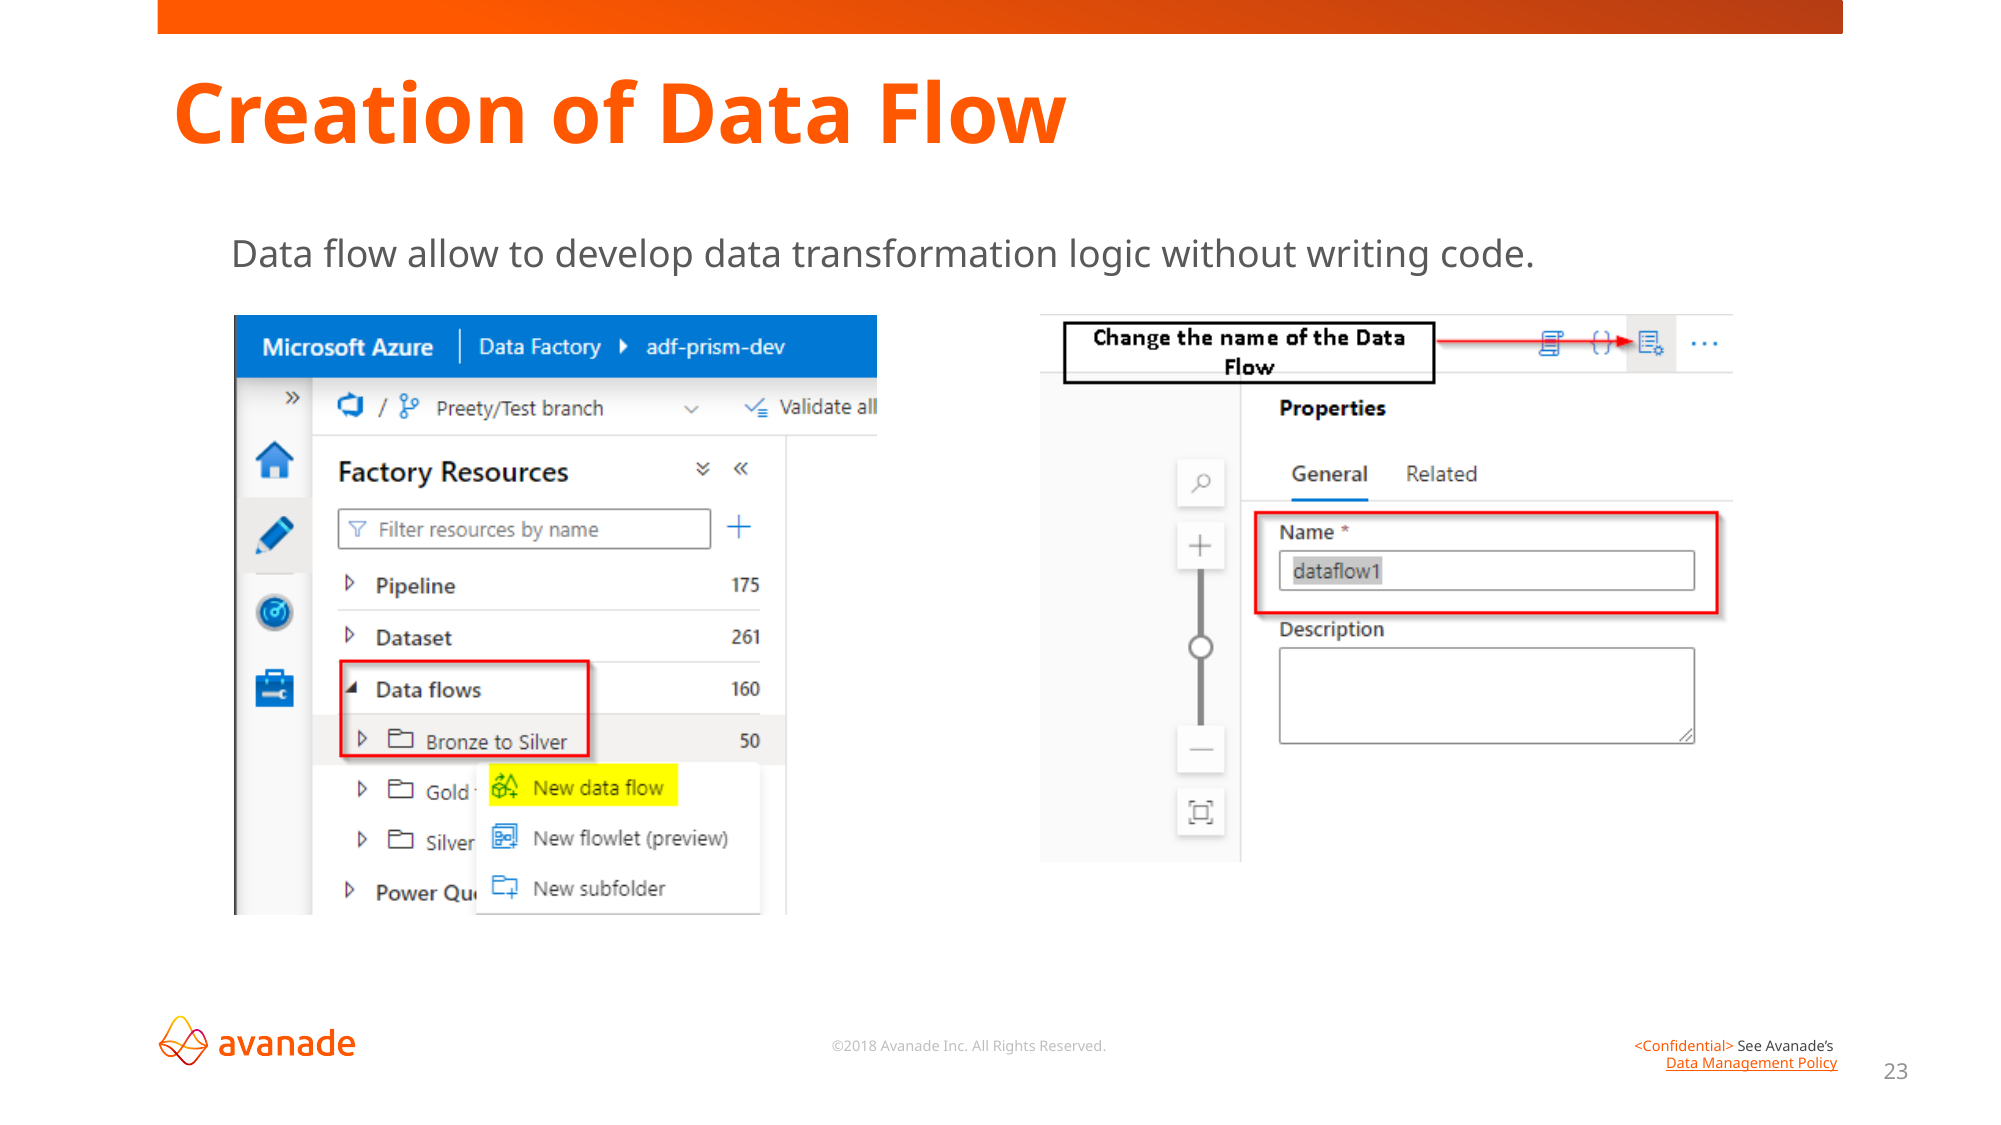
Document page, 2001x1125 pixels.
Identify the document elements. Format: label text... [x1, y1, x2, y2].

picture [138, 995, 384, 1086]
title Creation of Data Flow [157, 64, 1843, 206]
list Data flow allow to develop data transformation logic without writing code. [178, 200, 1844, 315]
slide_number 23 [1842, 1042, 1924, 1103]
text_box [234, 314, 1733, 915]
